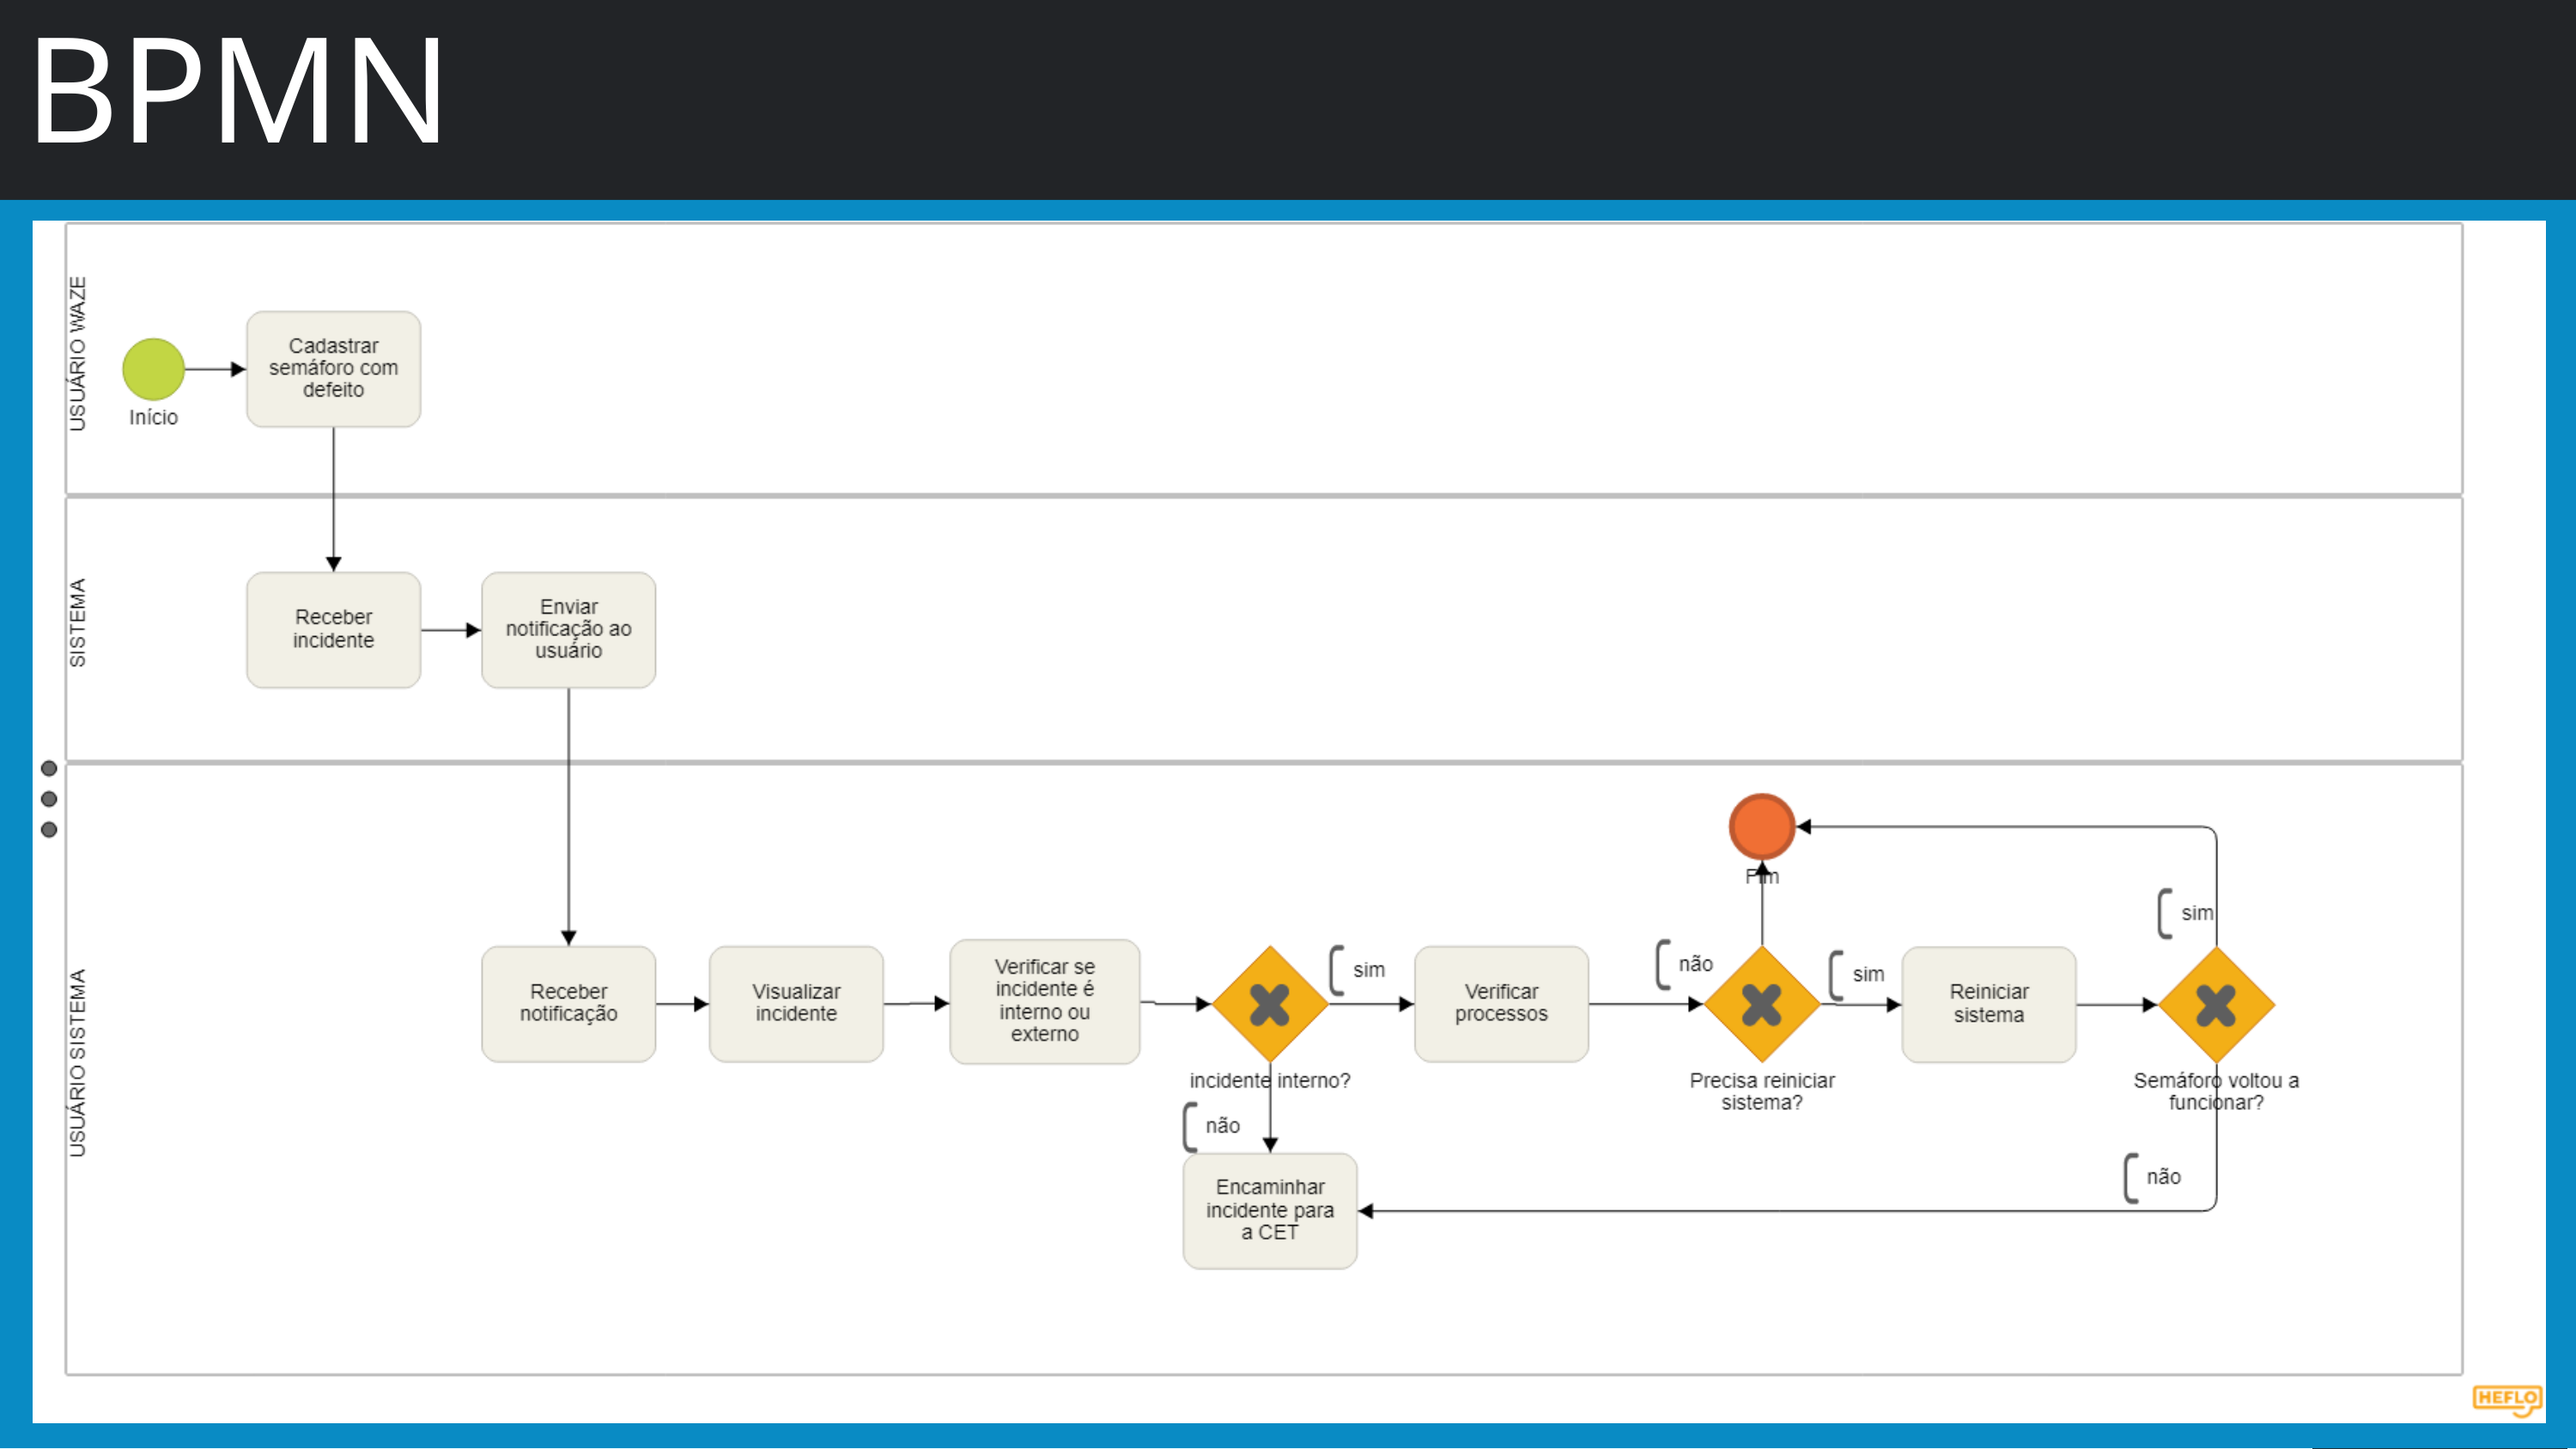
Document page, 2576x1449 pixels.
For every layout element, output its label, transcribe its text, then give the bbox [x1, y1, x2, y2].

picture [33, 221, 2545, 1422]
text_box [0, 199, 2576, 1449]
title BPMN [0, 0, 465, 178]
